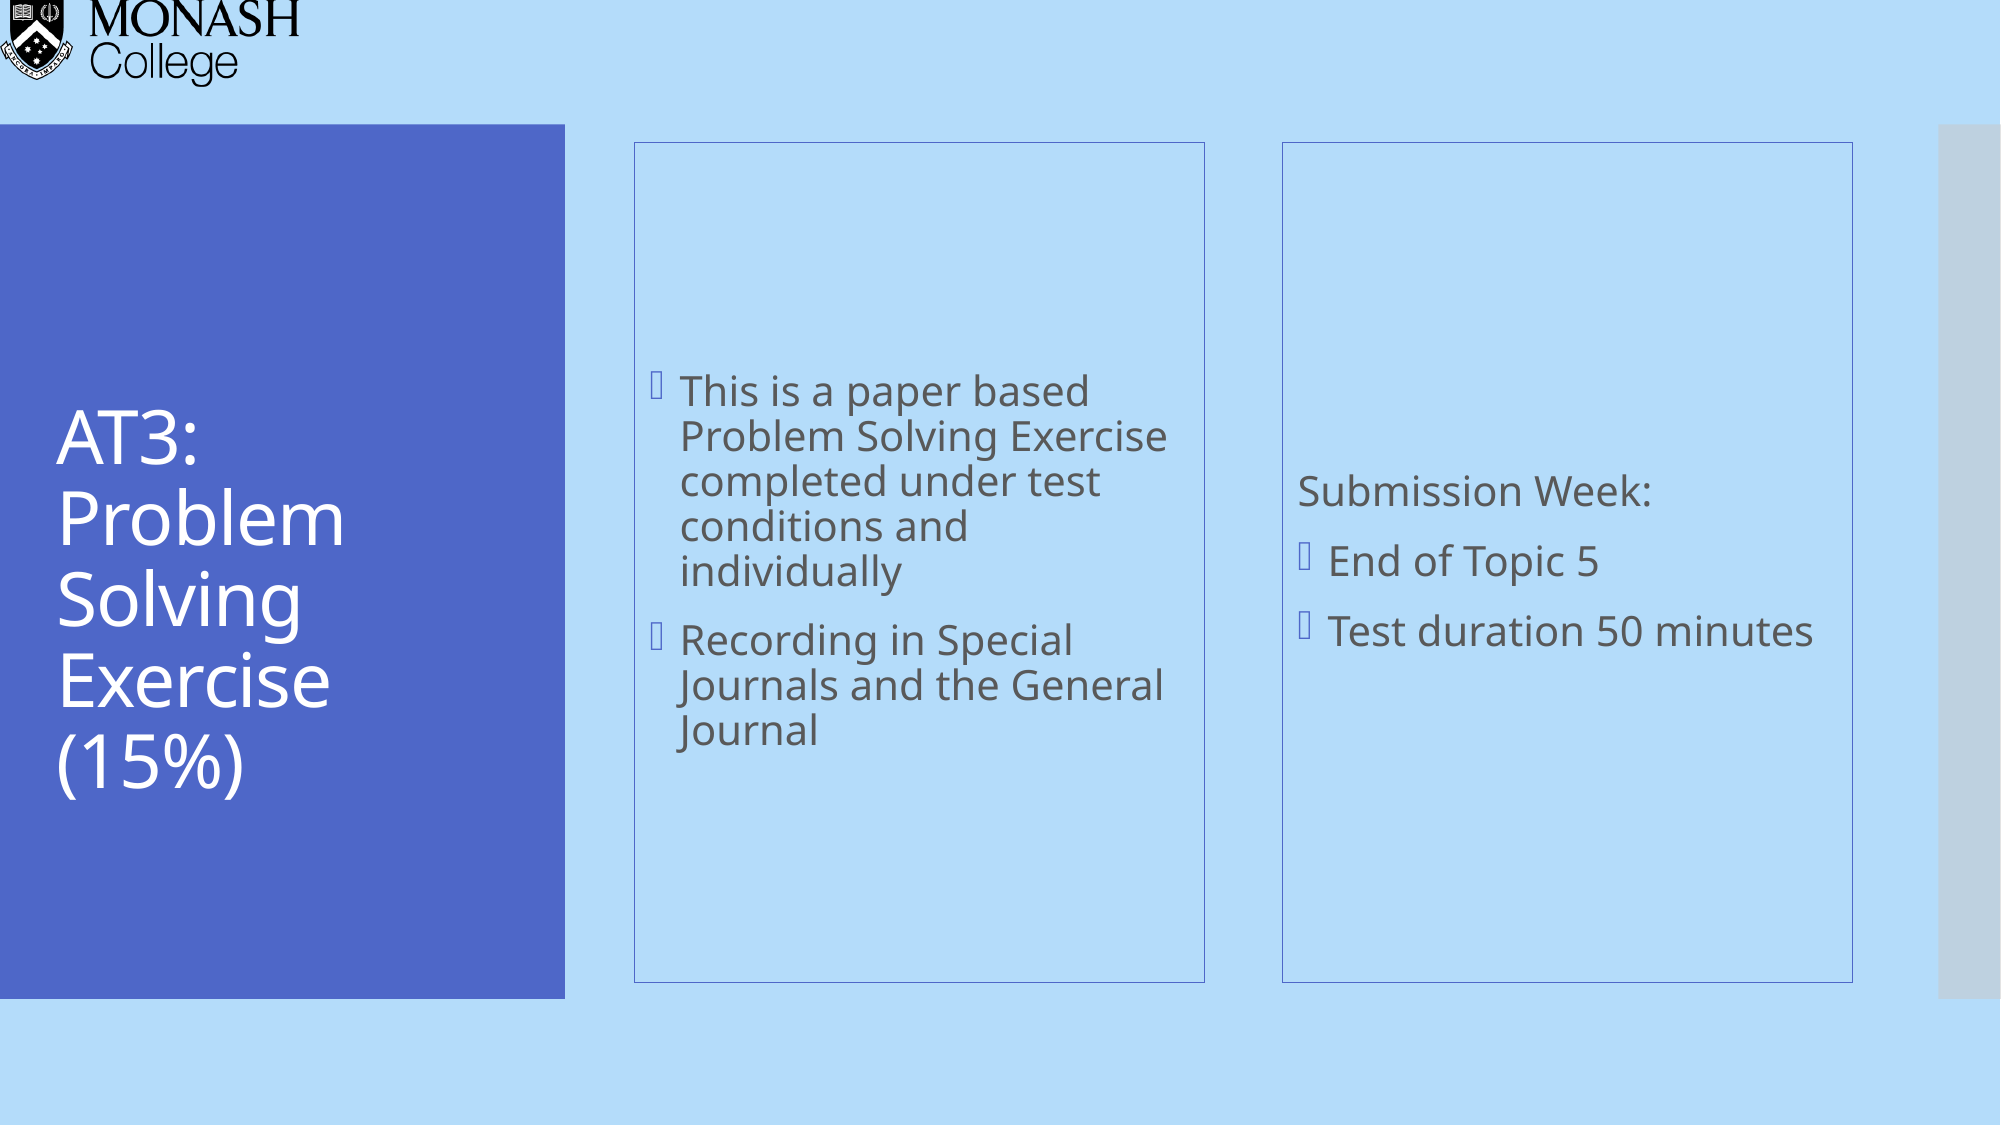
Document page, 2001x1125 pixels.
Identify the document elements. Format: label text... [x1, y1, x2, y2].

title AT3: Problem Solving Exercise (15%) [41, 184, 525, 940]
list Submission Week: End of Topic 5 Test duration 50 minutes [1282, 142, 1853, 983]
list This is a paper based Problem Solving Exercise completed under test conditions and individually Recording in Special Journals and the General Journal [634, 142, 1205, 983]
picture [0, 0, 299, 87]
